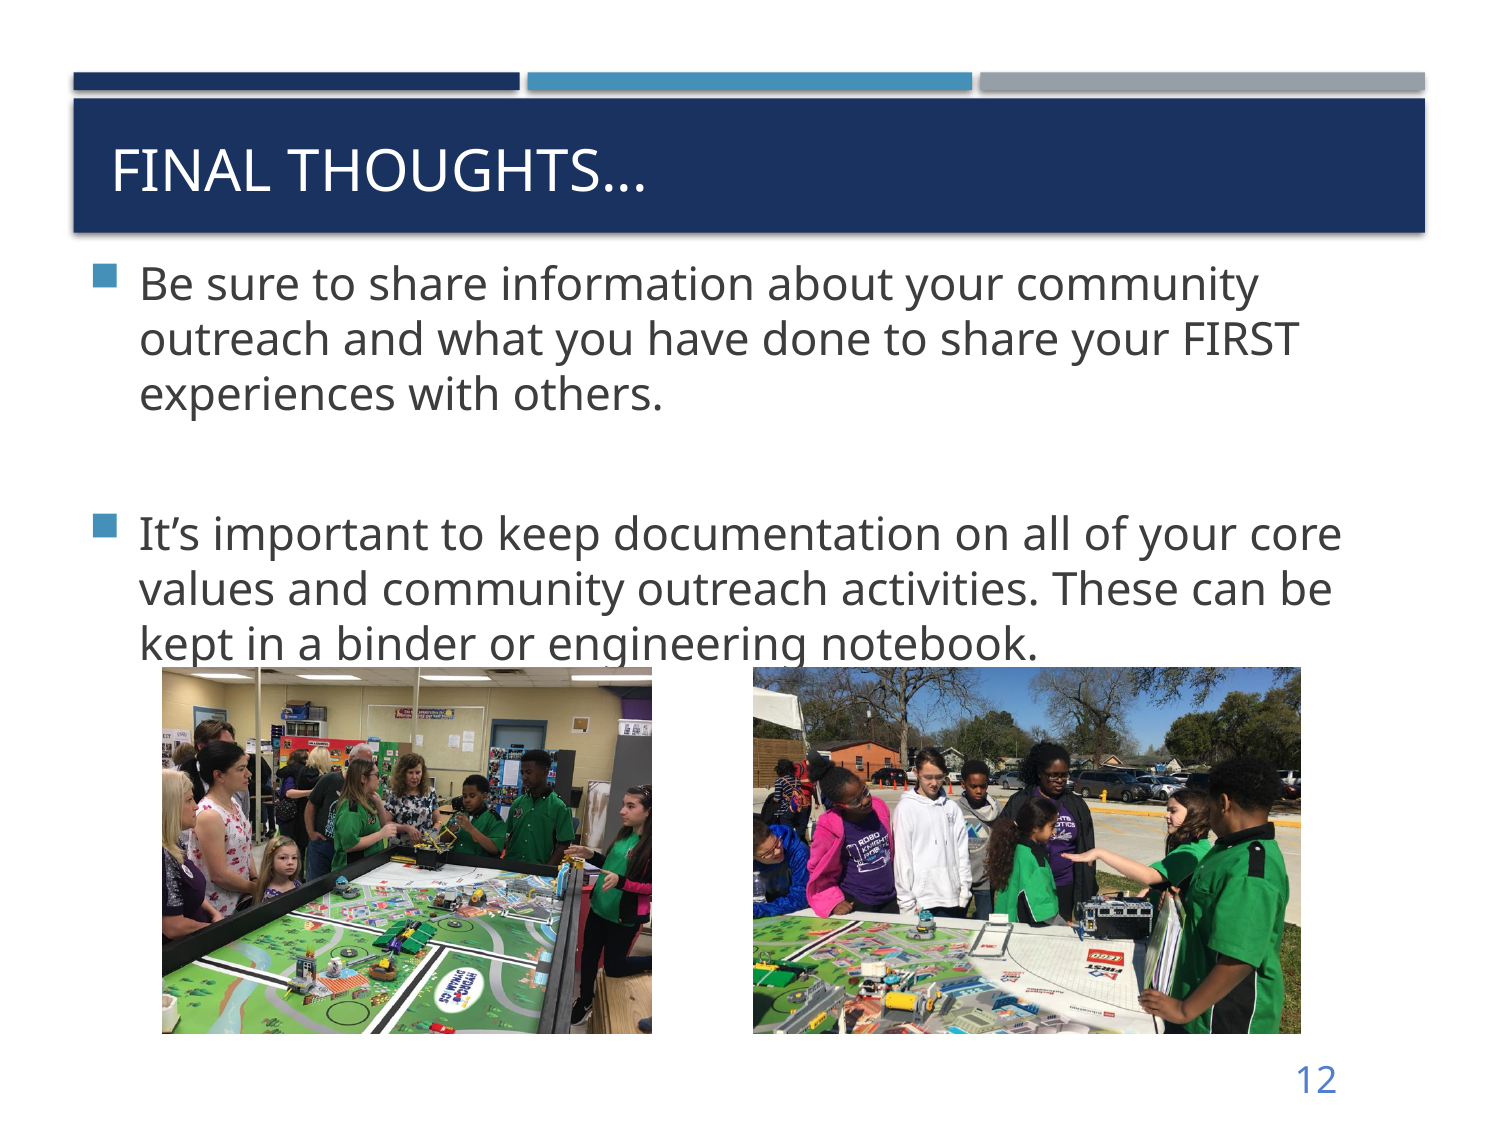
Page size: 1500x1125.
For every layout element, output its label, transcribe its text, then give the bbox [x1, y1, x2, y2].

picture [752, 666, 1302, 1034]
list Be sure to share information about your community outreach and what you have done to share your FIRST experiences with others. It’s important to keep documentation on all of your core values and community outreach activities. These can be kept in a binder or engineering notebook. [73, 246, 1425, 962]
picture [161, 666, 653, 1034]
title FINAL THOUGHTS... [95, 112, 1406, 211]
slide_number 12 [1279, 1048, 1406, 1109]
